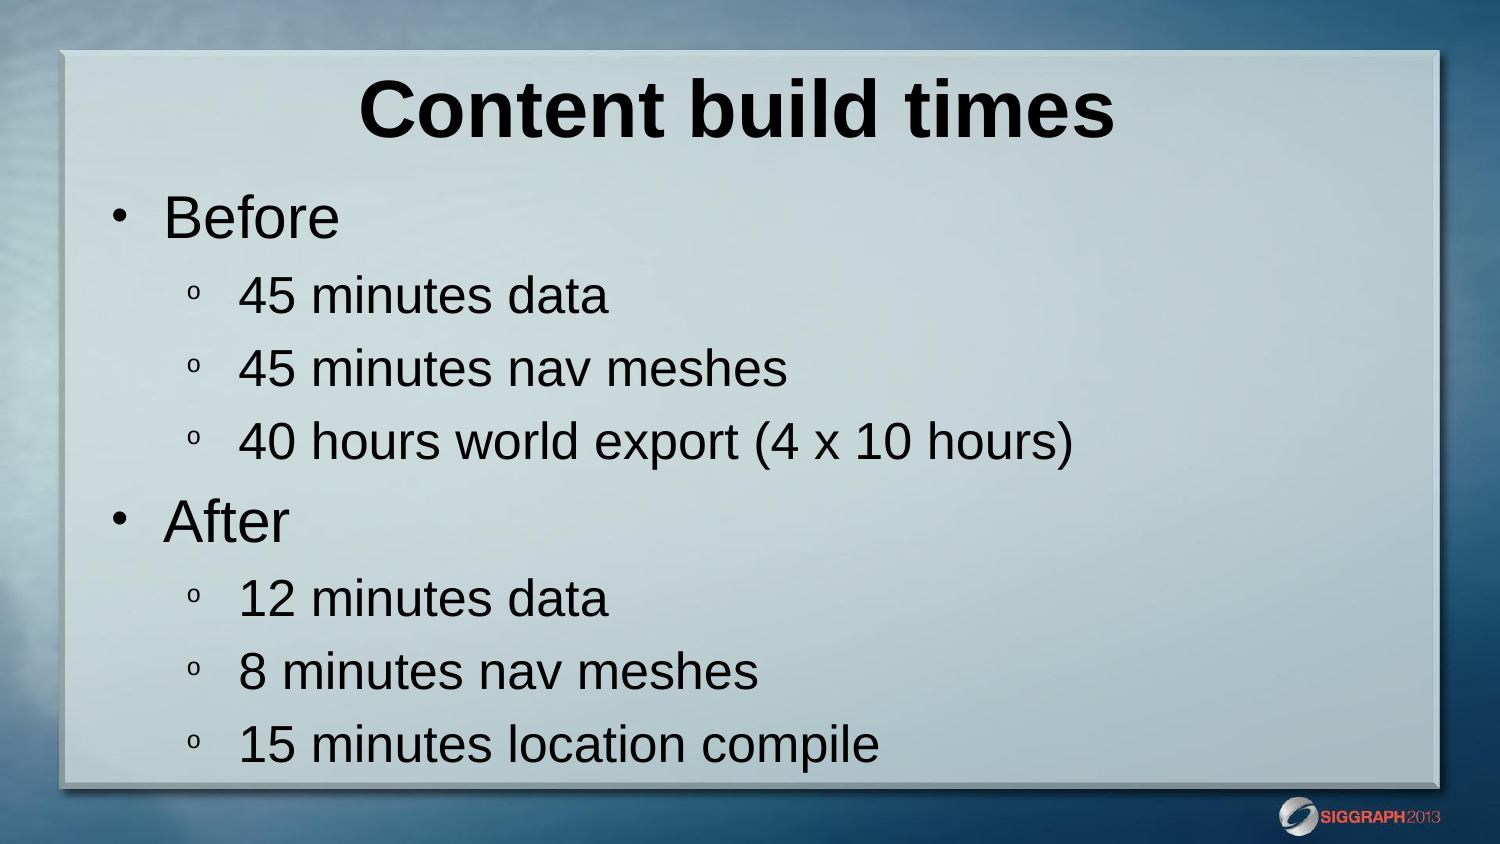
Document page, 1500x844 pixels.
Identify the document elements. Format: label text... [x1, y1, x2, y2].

list Before 45 minutes data 45 minutes nav meshes 40 hours world export (4 x 10 hours) After 12 minutes data 8 minutes nav meshes 15 minutes location compile [75, 171, 1425, 743]
title Content build times [62, 54, 1413, 157]
picture [0, 0, 1500, 844]
